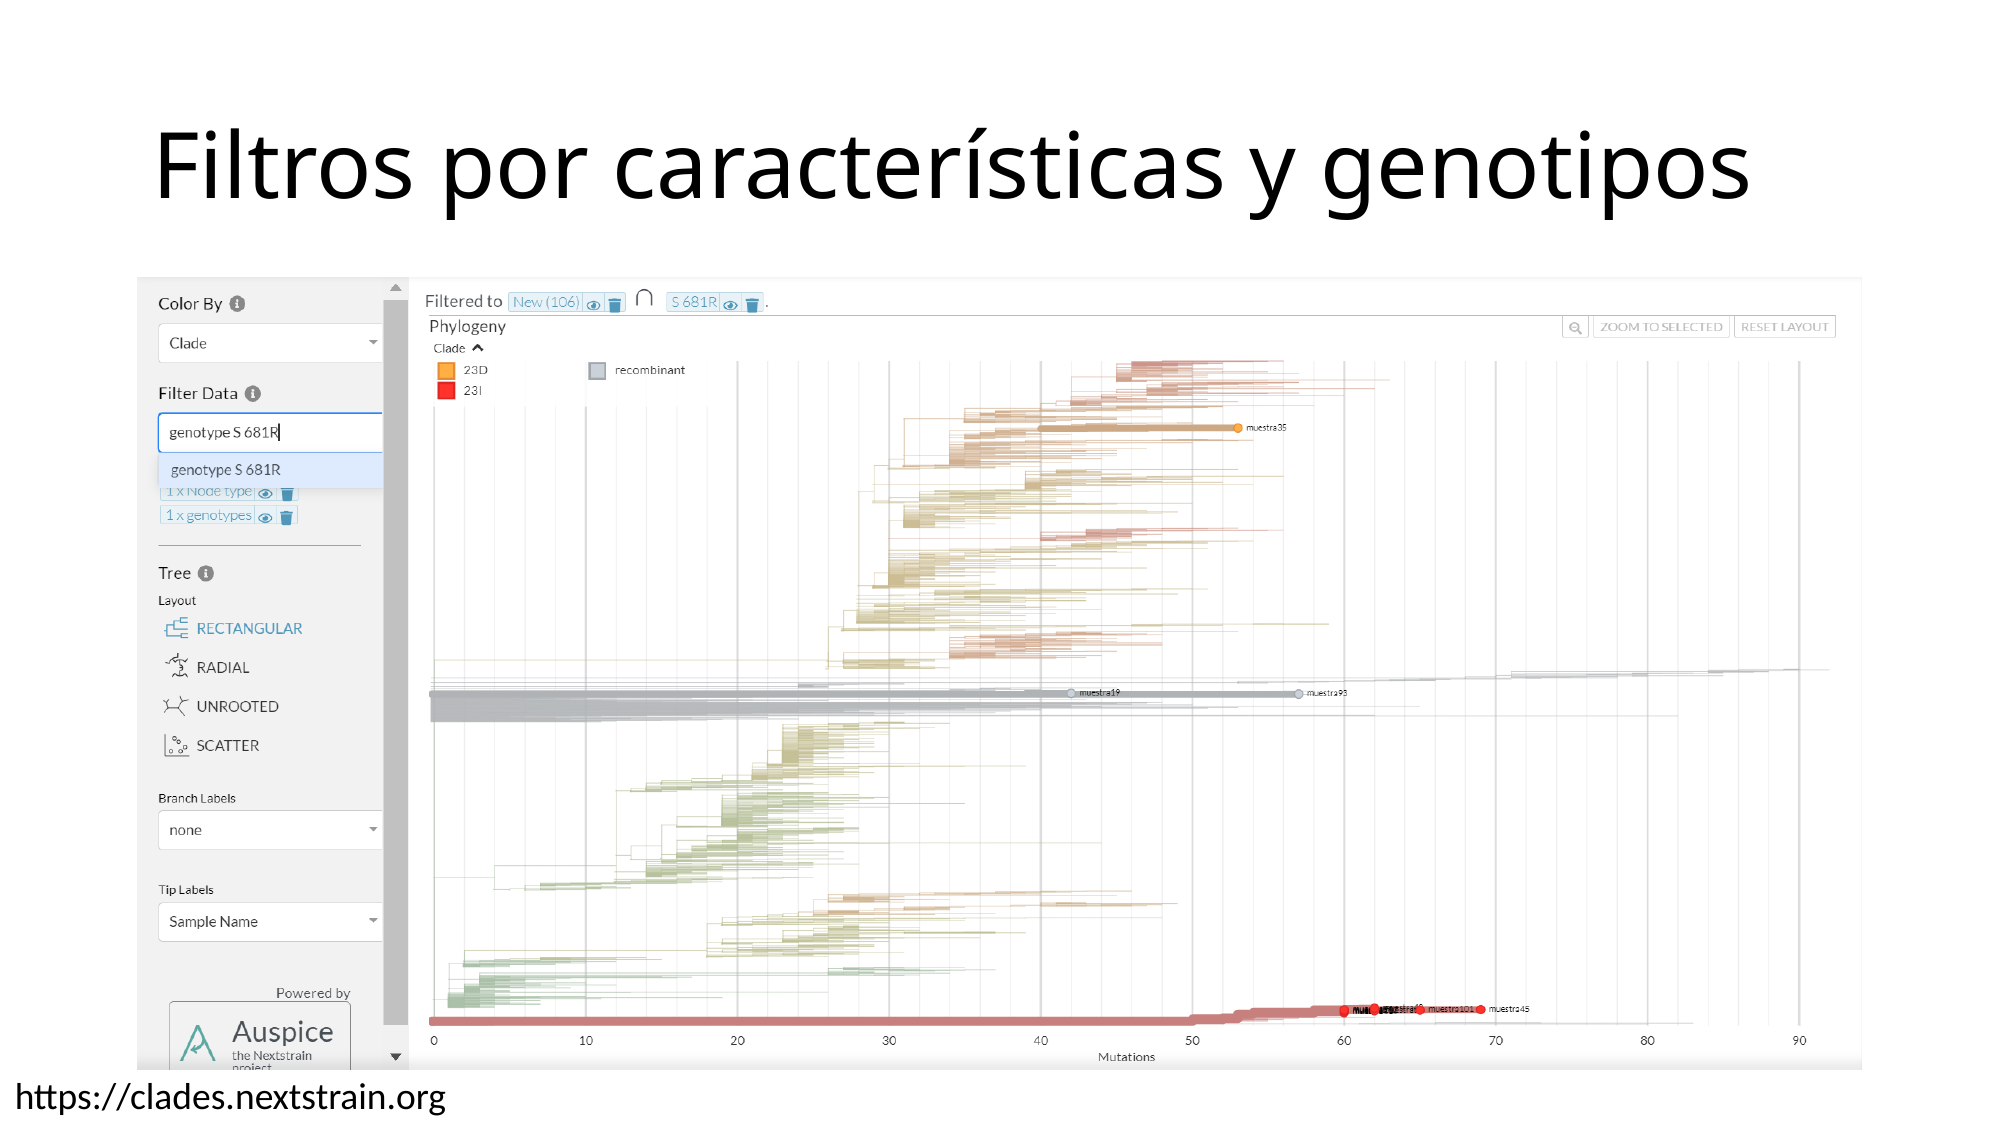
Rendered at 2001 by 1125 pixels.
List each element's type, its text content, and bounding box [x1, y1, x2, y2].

picture [137, 277, 1862, 1072]
text_box https://clades.nextstrain.org [0, 1064, 1000, 1125]
title Filtros por características y genotipos [137, 59, 1863, 278]
